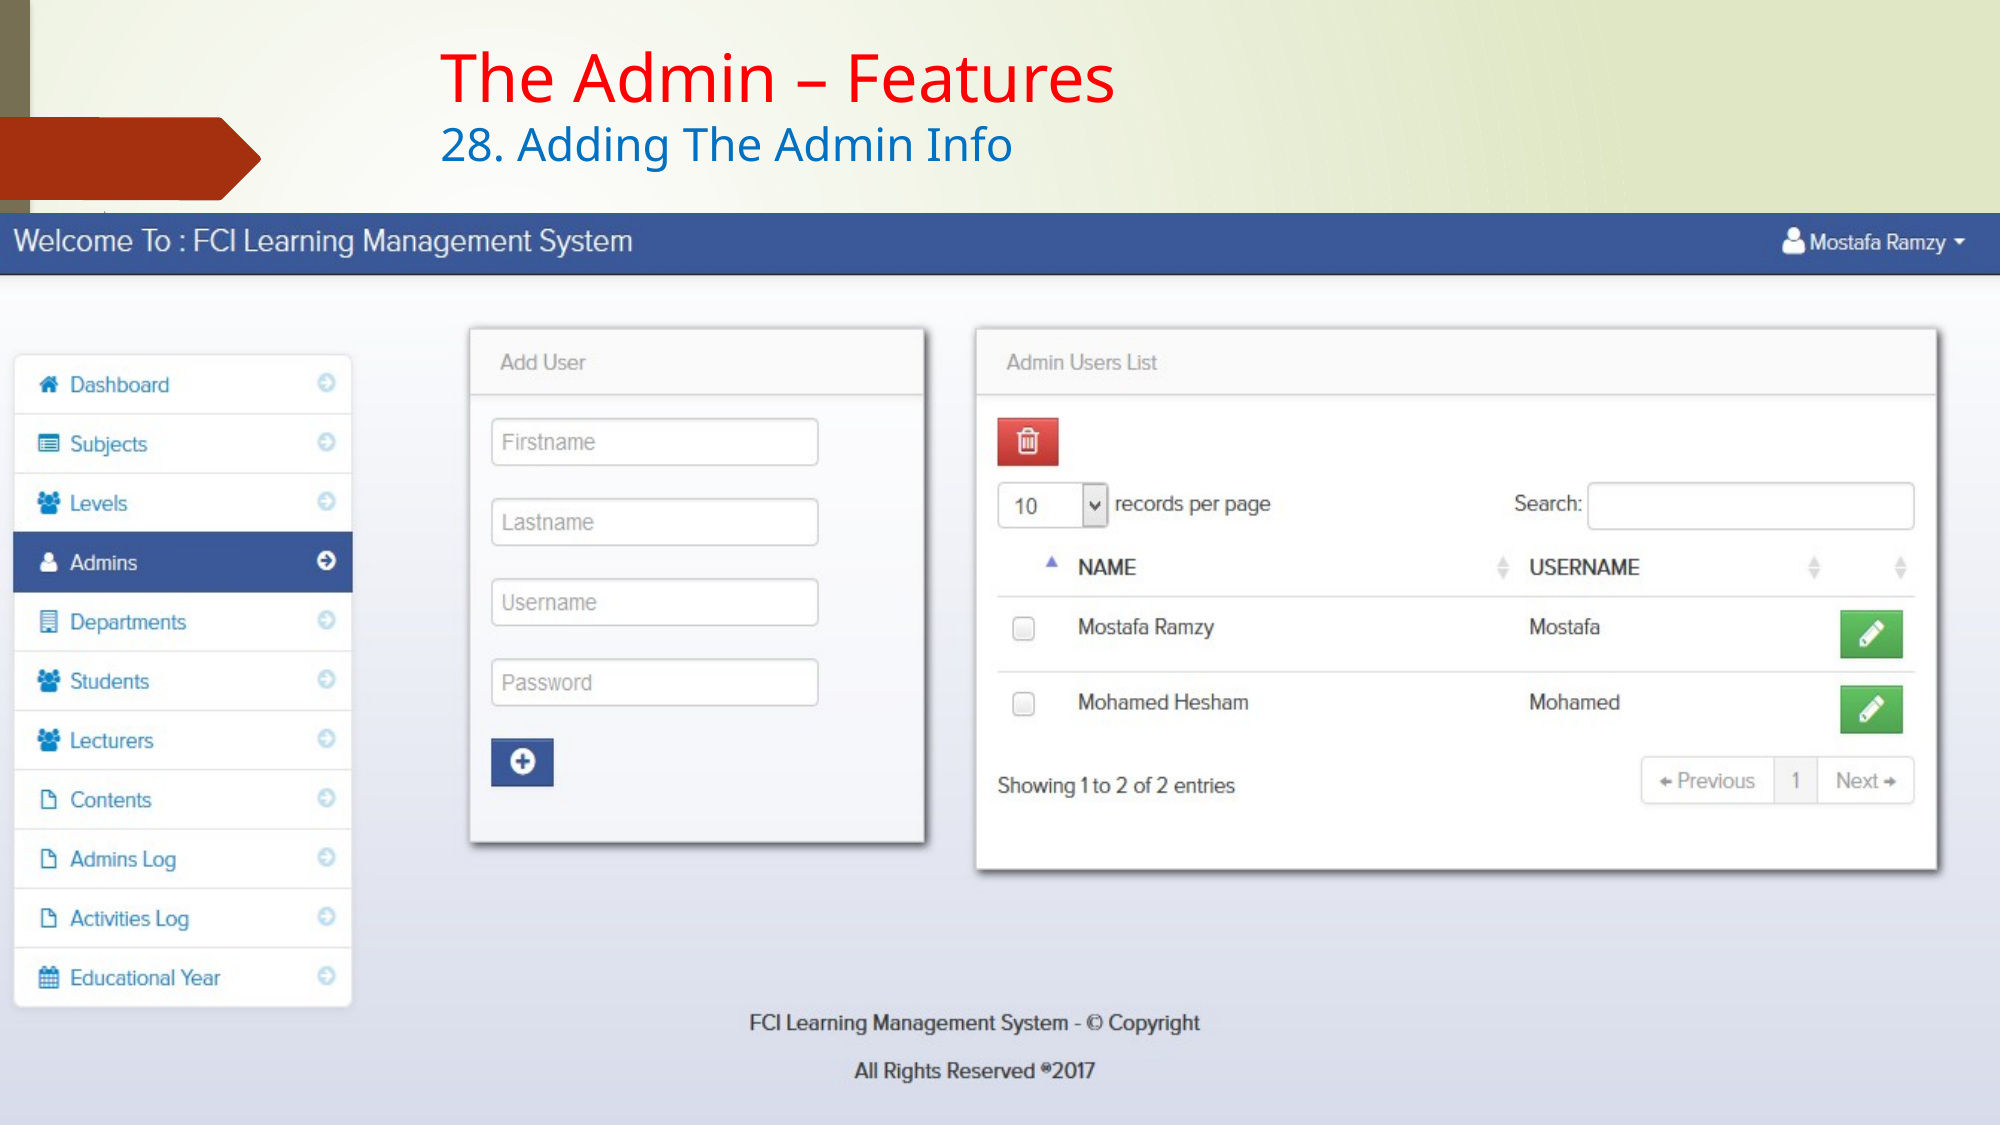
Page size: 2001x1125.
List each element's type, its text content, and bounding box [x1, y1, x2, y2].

title The Admin – Features 28. Adding The Admin Info [425, 28, 1888, 185]
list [0, 212, 2000, 1125]
